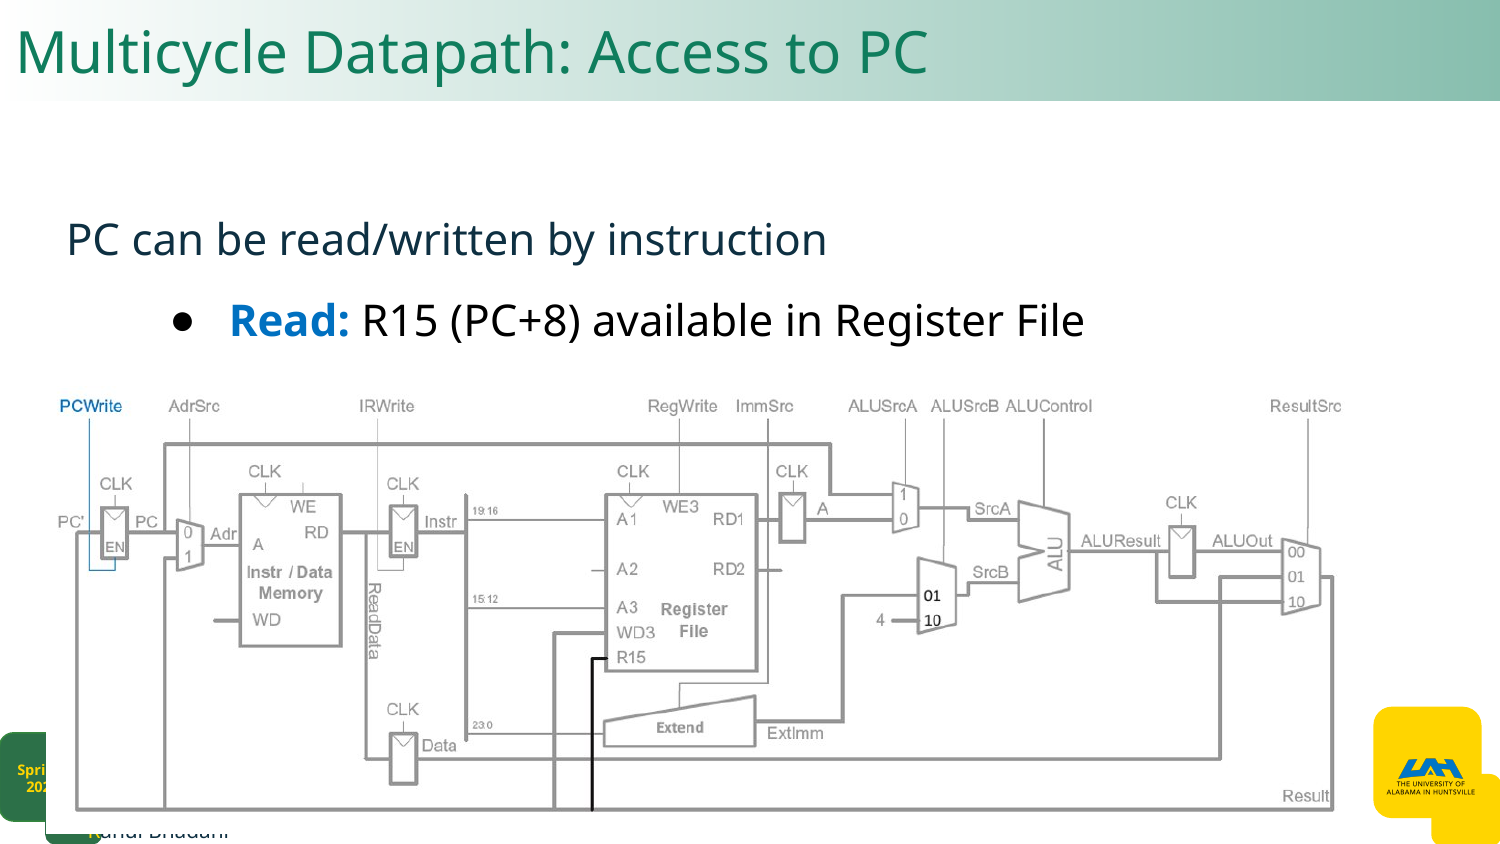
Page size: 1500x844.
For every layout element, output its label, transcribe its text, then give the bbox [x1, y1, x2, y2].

list PC can be read/written by instruction​ Read: R15 (PC+8) available in Register File​ [51, 189, 1449, 750]
picture [45, 364, 1363, 834]
title Multicycle Datapath: Access to PC​ [0, 0, 1500, 101]
picture [1386, 758, 1475, 795]
